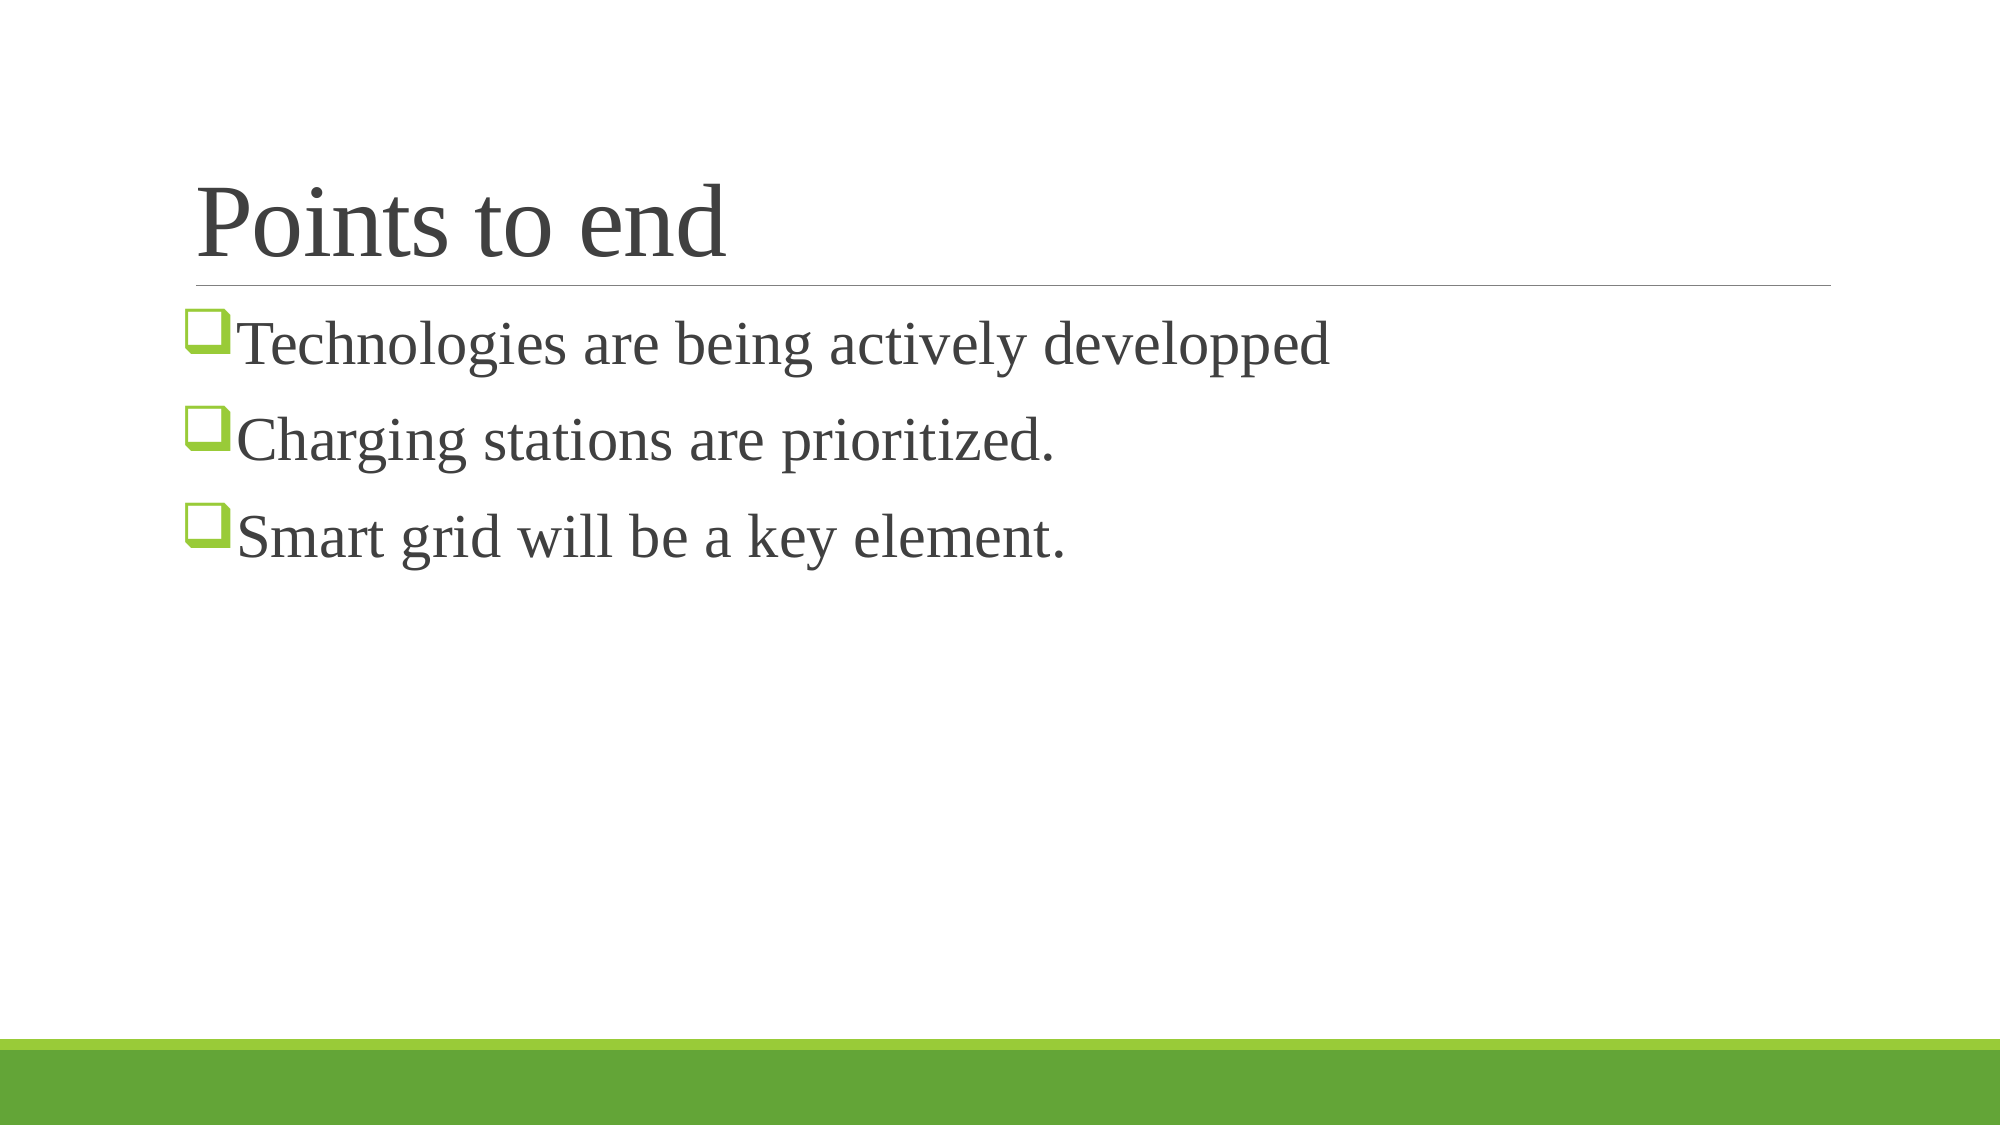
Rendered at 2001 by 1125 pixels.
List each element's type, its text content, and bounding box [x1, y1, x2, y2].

title Points to end [180, 47, 1830, 285]
list Technologies are being actively developped Charging stations are prioritized. Smart grid will be a key element. [180, 302, 1830, 963]
